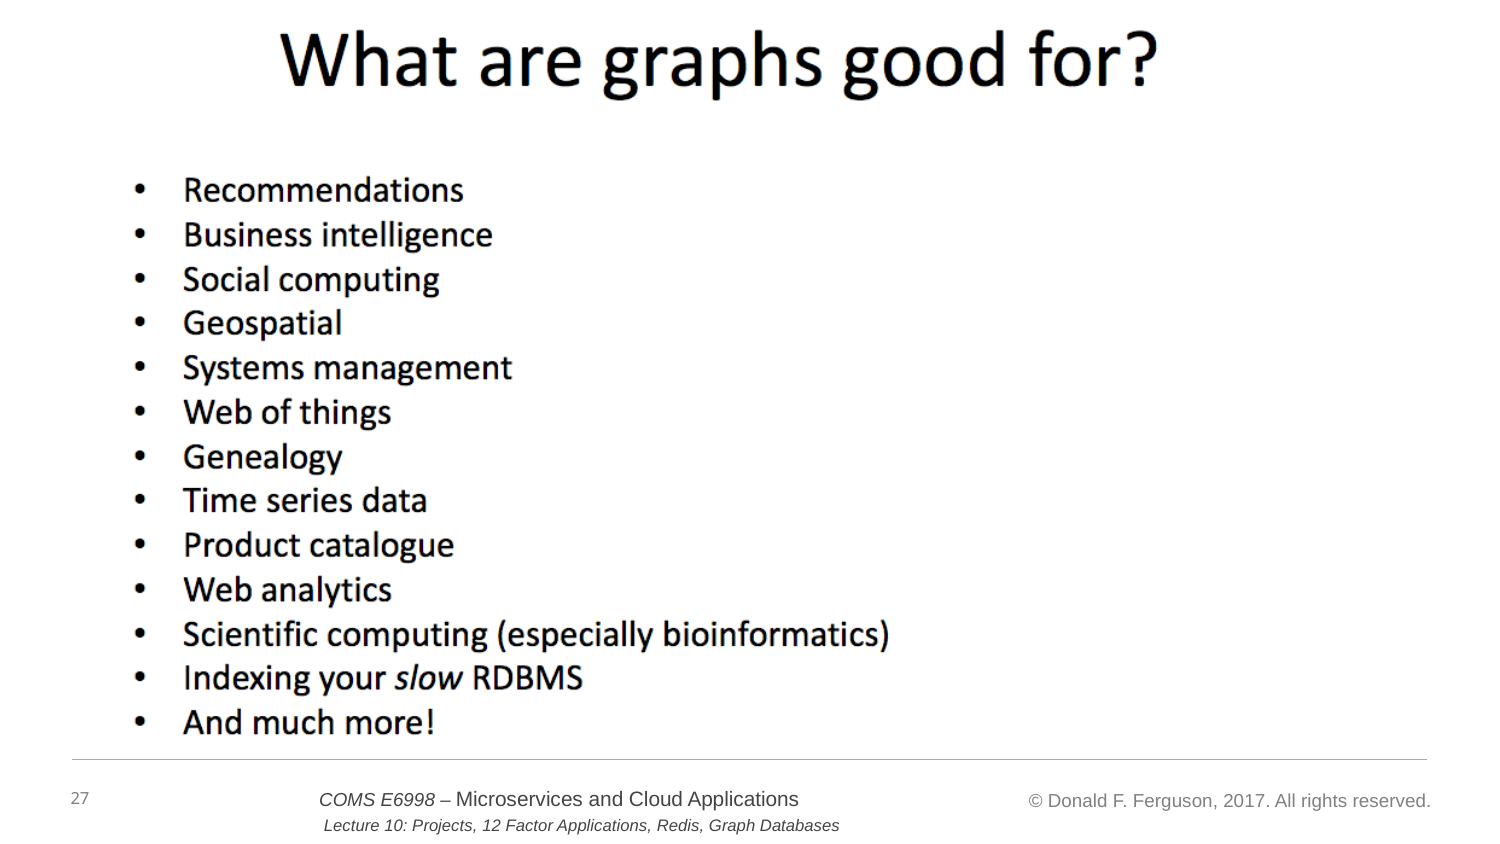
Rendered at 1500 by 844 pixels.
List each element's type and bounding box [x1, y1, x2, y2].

picture [131, 16, 1249, 750]
